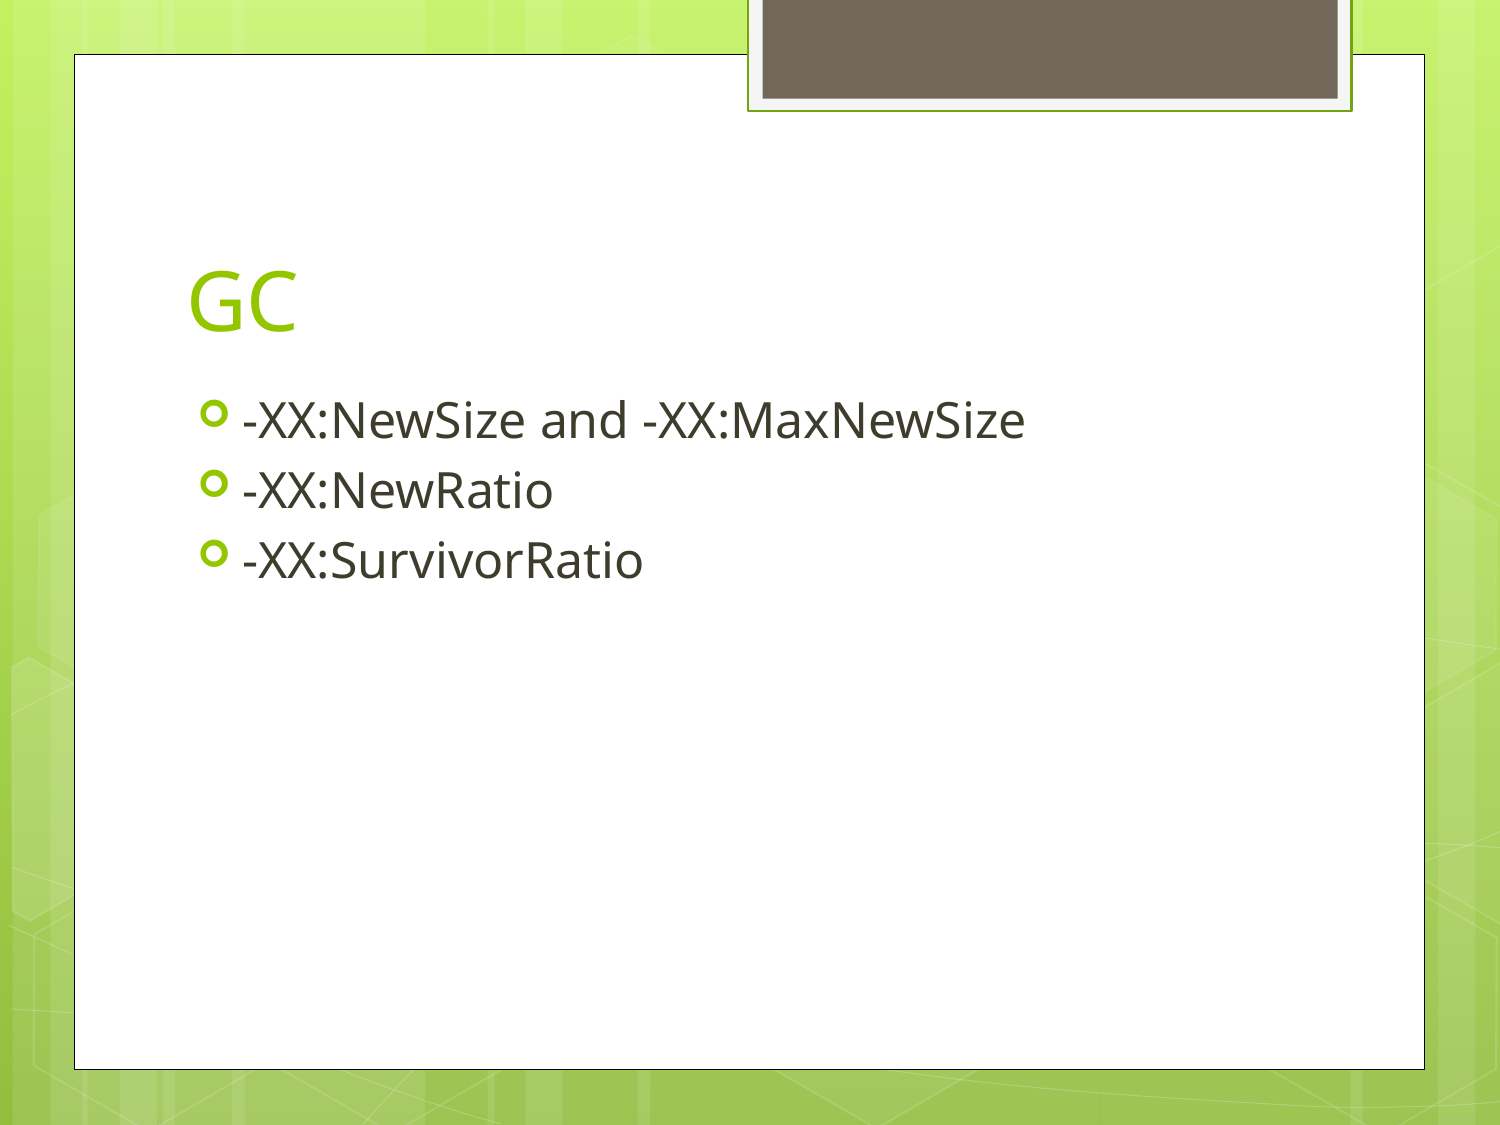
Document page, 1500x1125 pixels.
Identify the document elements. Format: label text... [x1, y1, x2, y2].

list -XX:NewSize and -XX:MaxNewSize -XX:NewRatio -XX:SurvivorRatio [171, 381, 1283, 957]
title GC [171, 168, 1324, 357]
